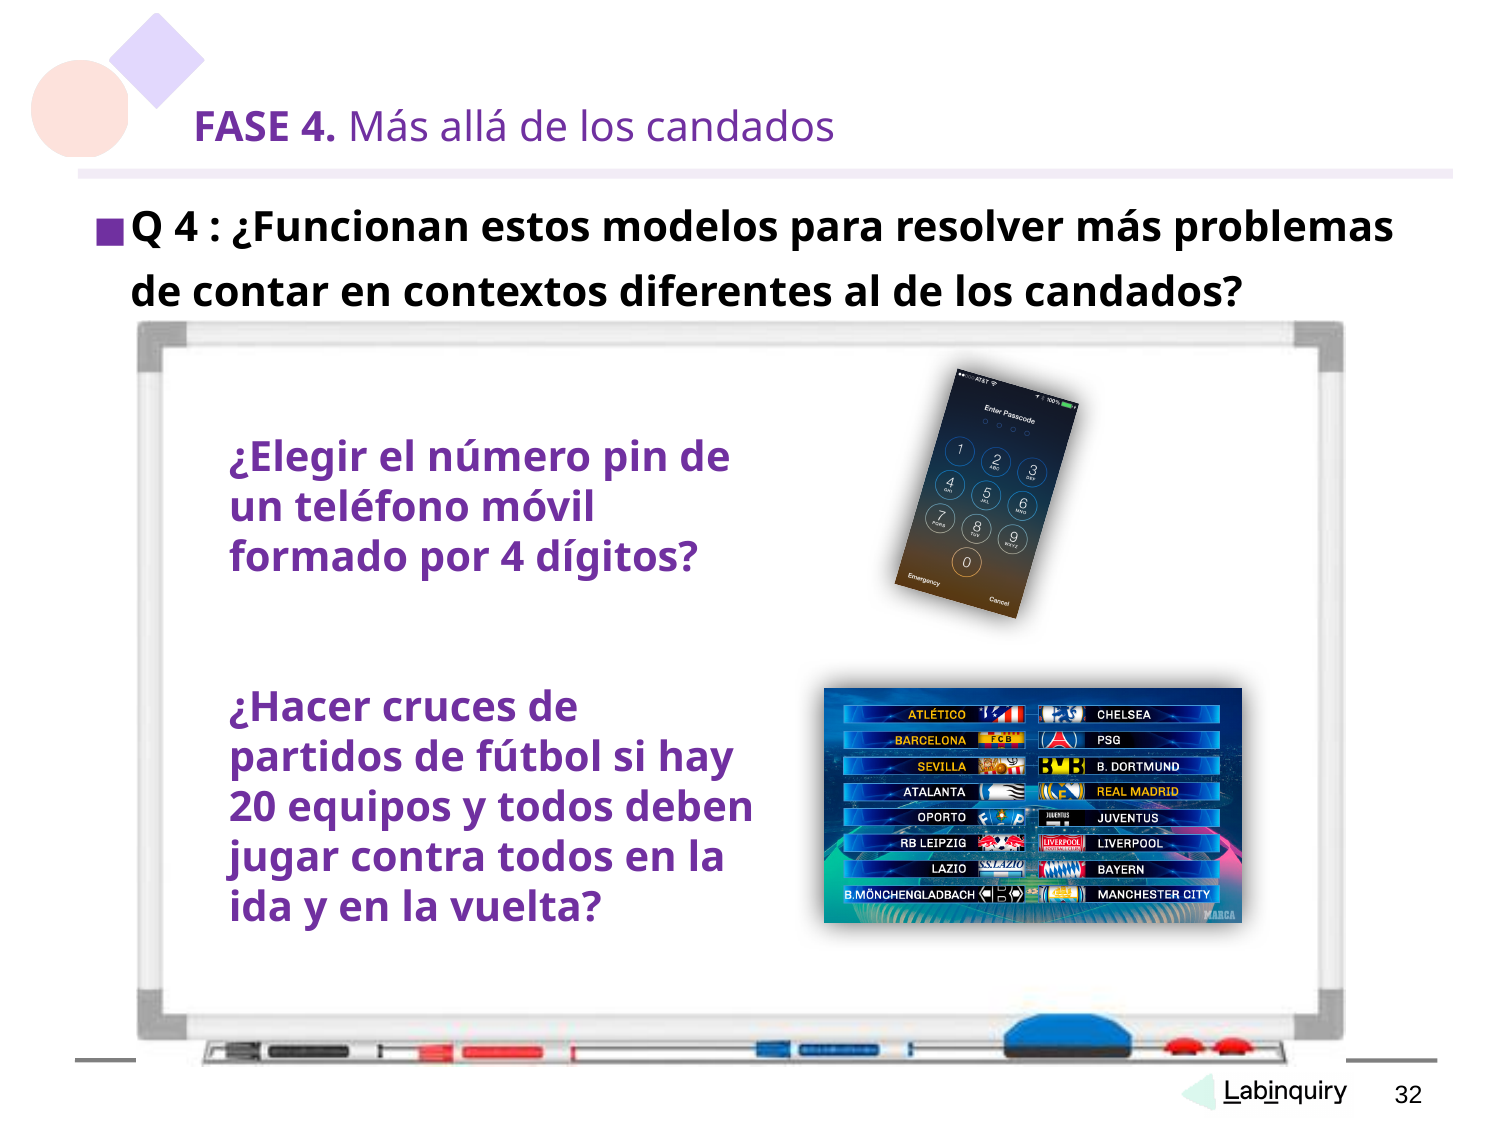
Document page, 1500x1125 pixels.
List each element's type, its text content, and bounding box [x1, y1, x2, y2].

picture [1204, 1072, 1354, 1118]
picture [135, 319, 1346, 1067]
list Q 4 : ¿Funcionan estos modelos para resolver más problemas de contar en contextos diferentes al de los candados? [77, 177, 1456, 278]
title FASE 4. Más allá de los candados [178, 52, 1456, 158]
